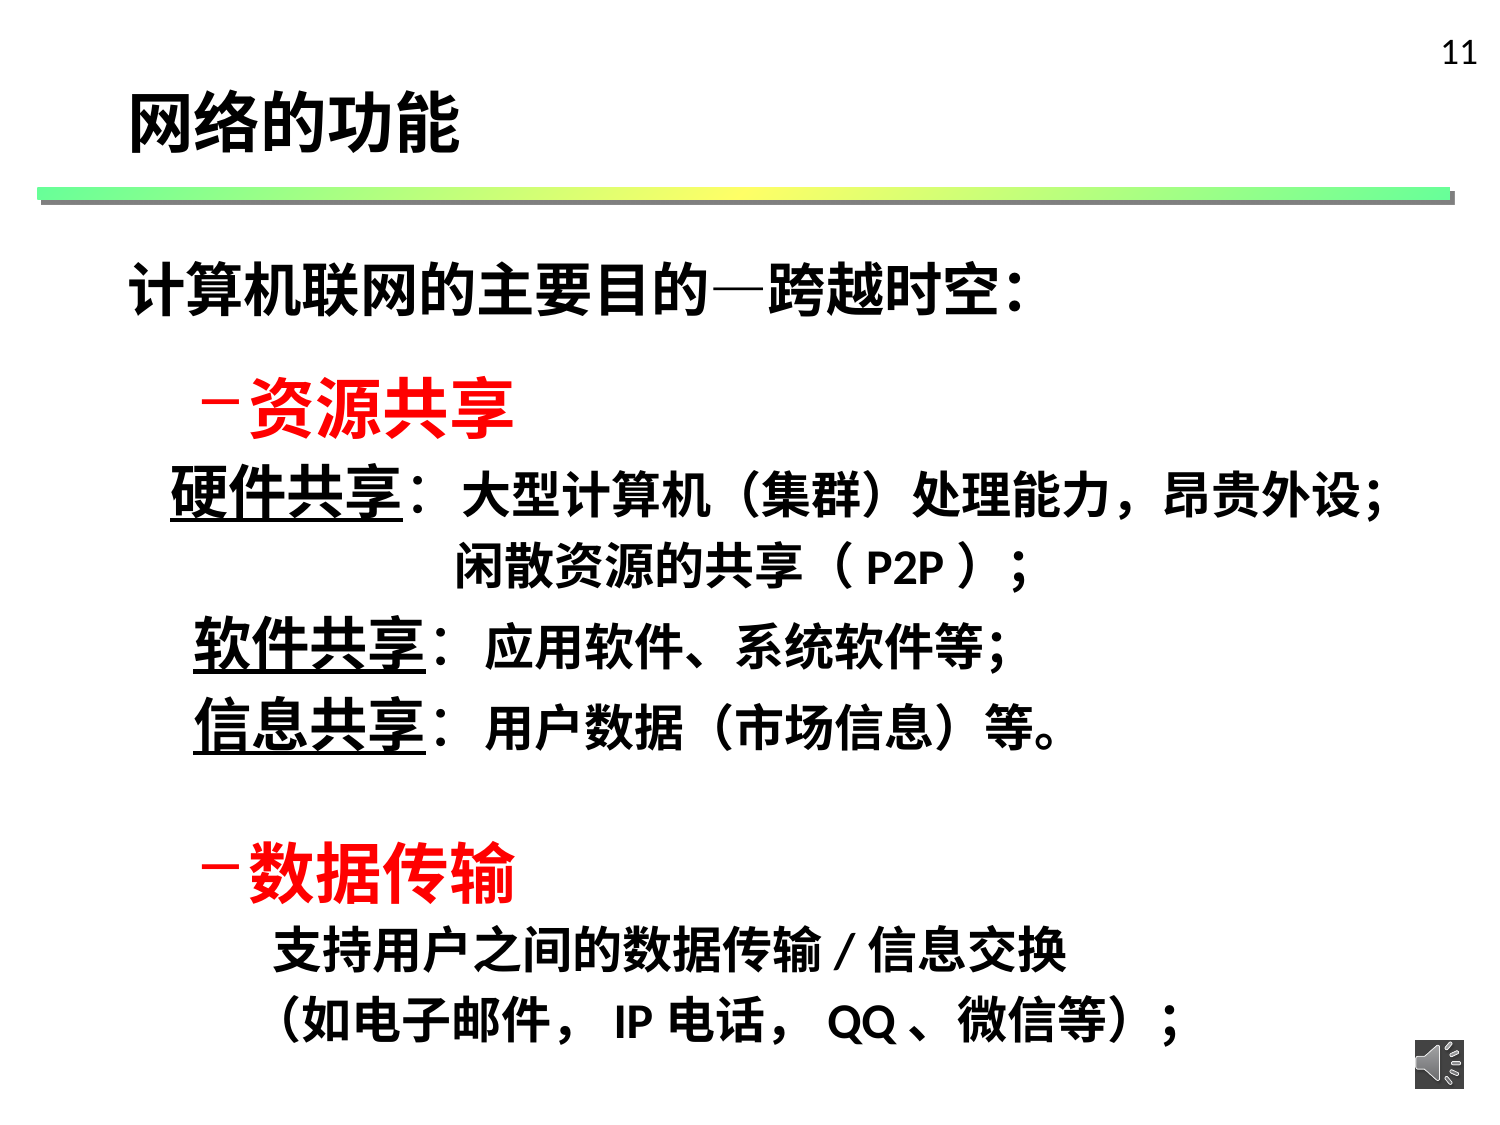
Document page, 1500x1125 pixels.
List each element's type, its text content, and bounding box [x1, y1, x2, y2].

text_box 网络的功能 [112, 24, 1413, 185]
picture [1414, 1039, 1465, 1090]
text_box 11 [1425, 19, 1494, 79]
text_box 计算机联网的主要目的—跨越时空： 资源共享 硬件共享：大型计算机（集群）处理能力，昂贵外设； 闲散资源的共享（P2P）； 软件共享：应用软件、系统软件等； 信息共享：用户数据（市场信息）等。 数据传输 支持用户之间的数据传输/信息交换 （如电子邮件，IP电话，QQ、微信等）； [112, 199, 1471, 1125]
text_box [37, 187, 1450, 200]
